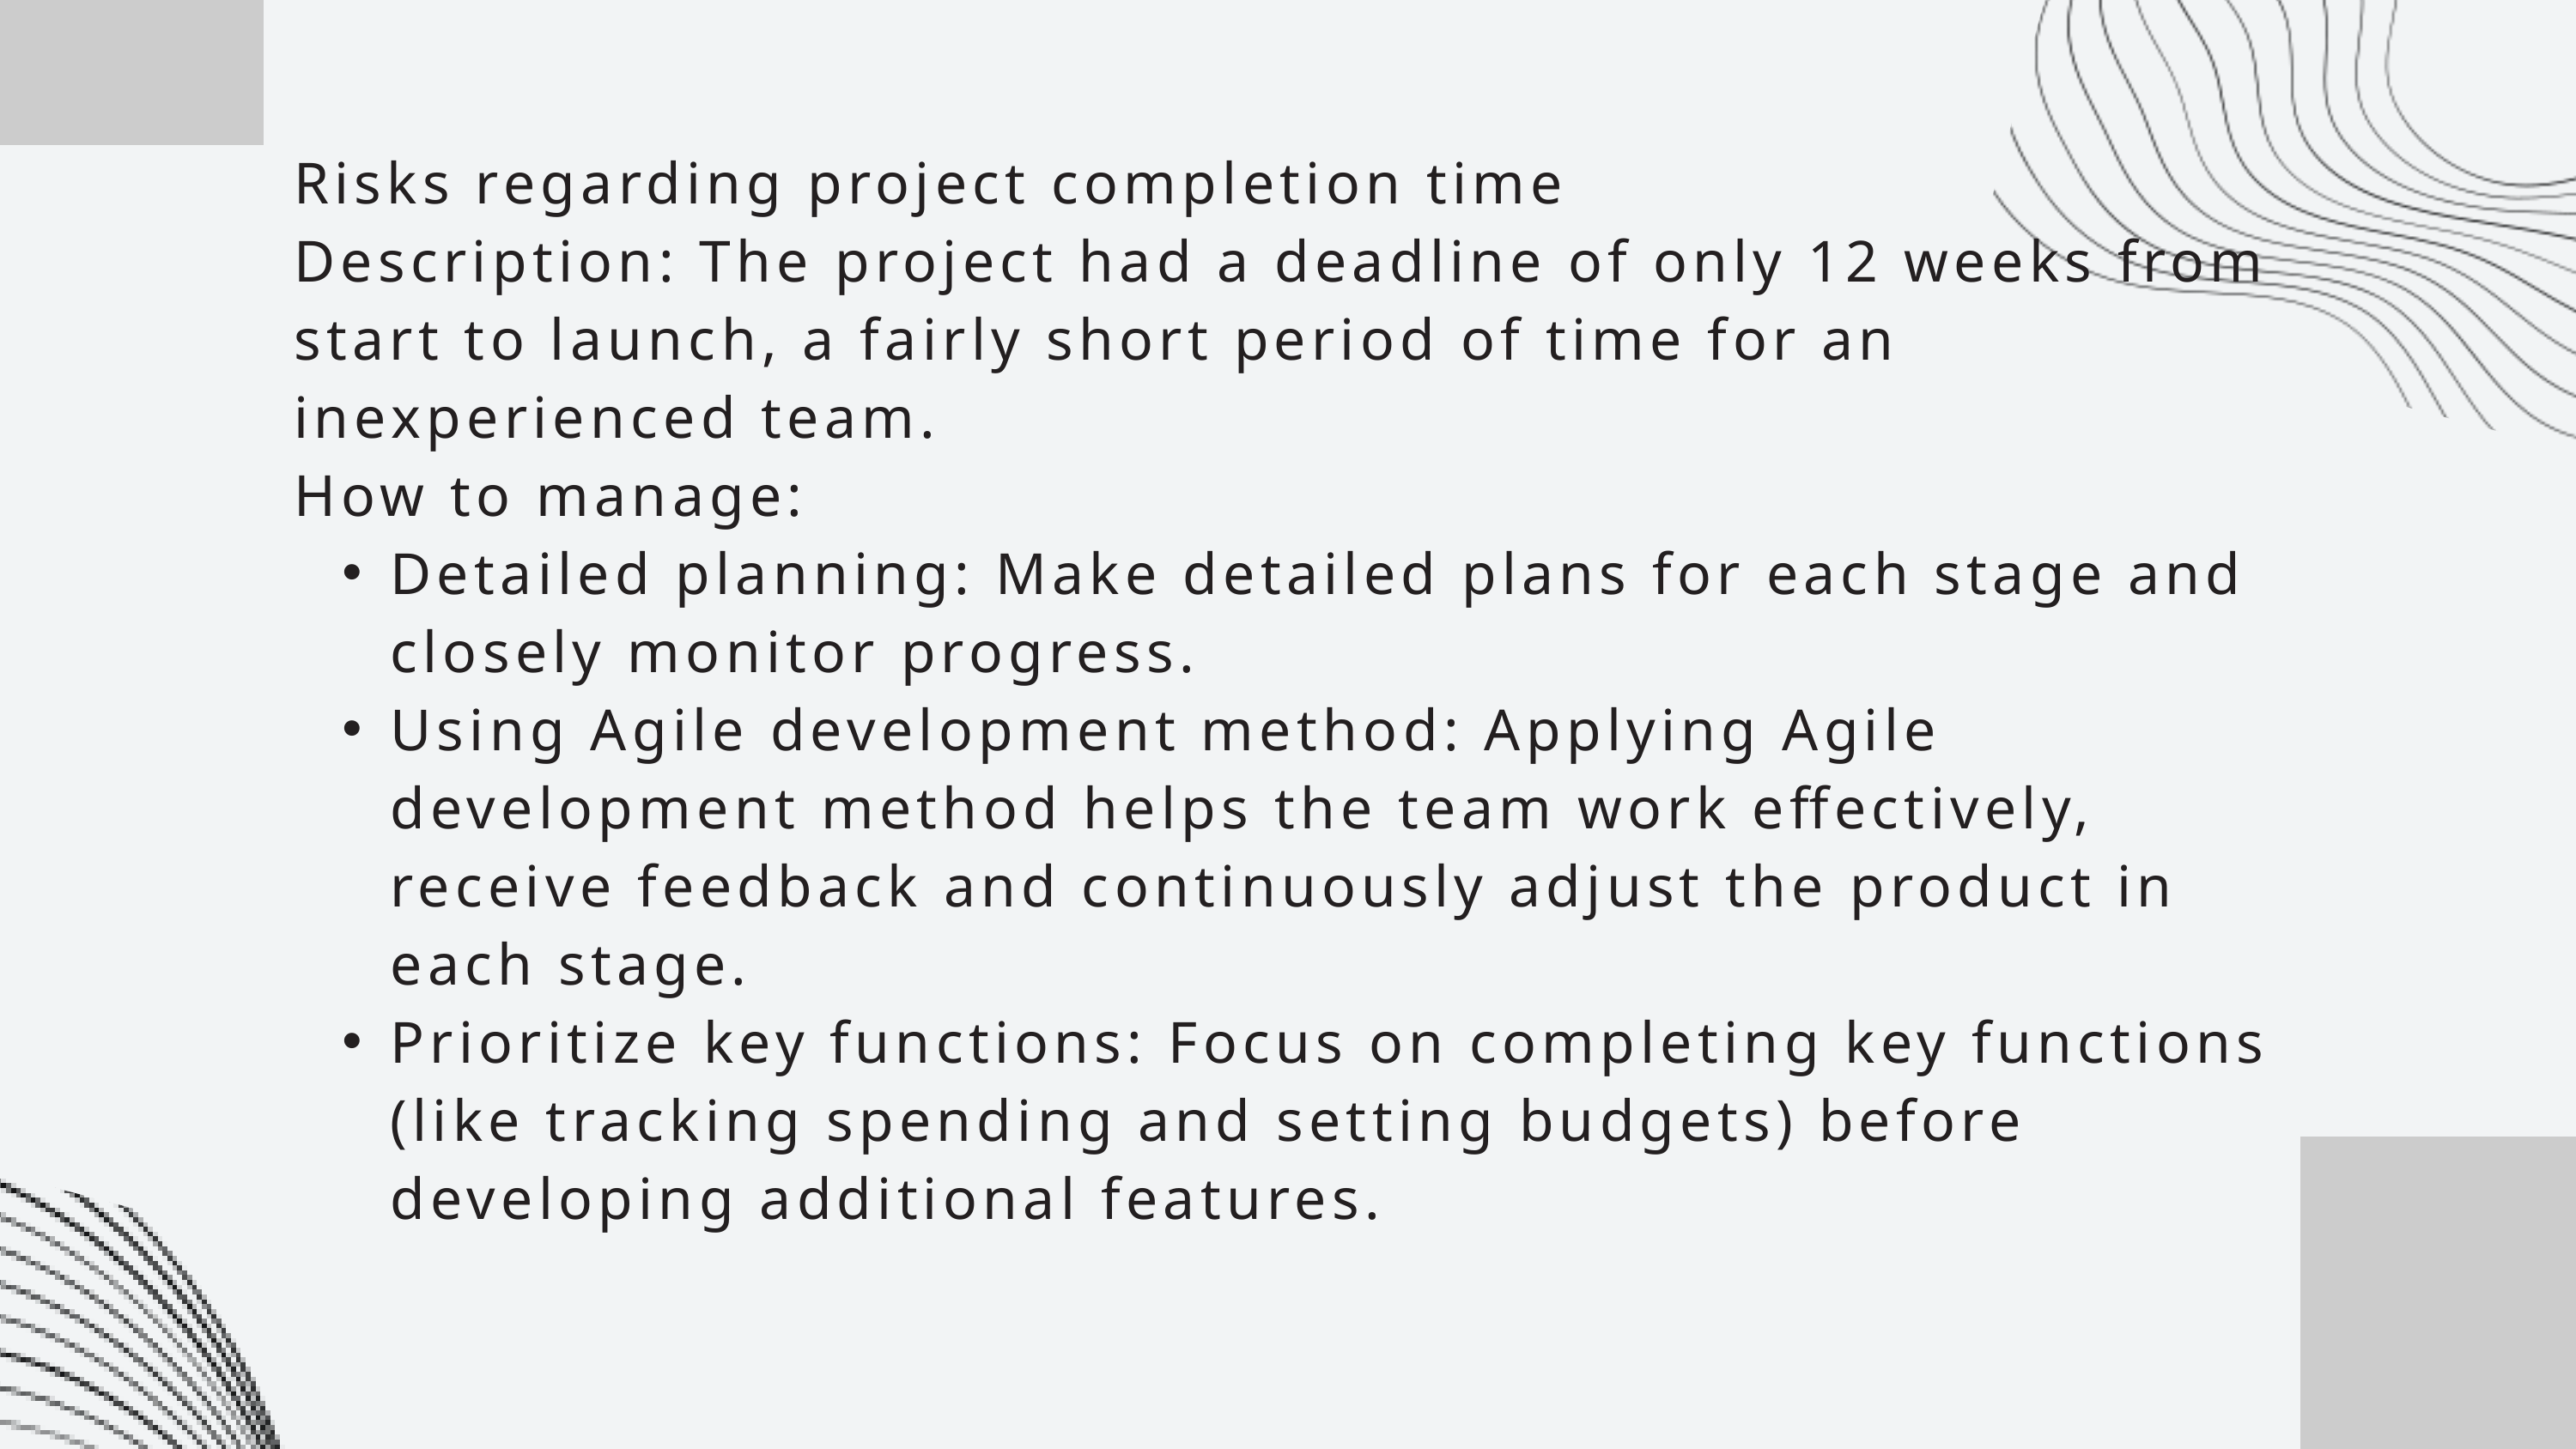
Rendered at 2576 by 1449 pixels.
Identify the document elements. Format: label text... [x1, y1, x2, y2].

text_box Risks regarding project completion time Description: The project had a deadline of only 12 weeks from start to launch, a fairly short period of time for an inexperienced team. How to manage: Detailed planning: Make detailed plans for each stage and closely monitor progress. Using Agile development method: Applying Agile development method helps the team work effectively, receive feedback and continuously adjust the product in each stage. Prioritize key functions: Focus on completing key functions (like tracking spending and setting budgets) before developing additional features. [294, 136, 2282, 1309]
text_box [0, 1173, 1044, 1449]
text_box [2008, 0, 2576, 452]
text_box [2300, 1136, 2576, 1449]
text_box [0, 0, 264, 145]
